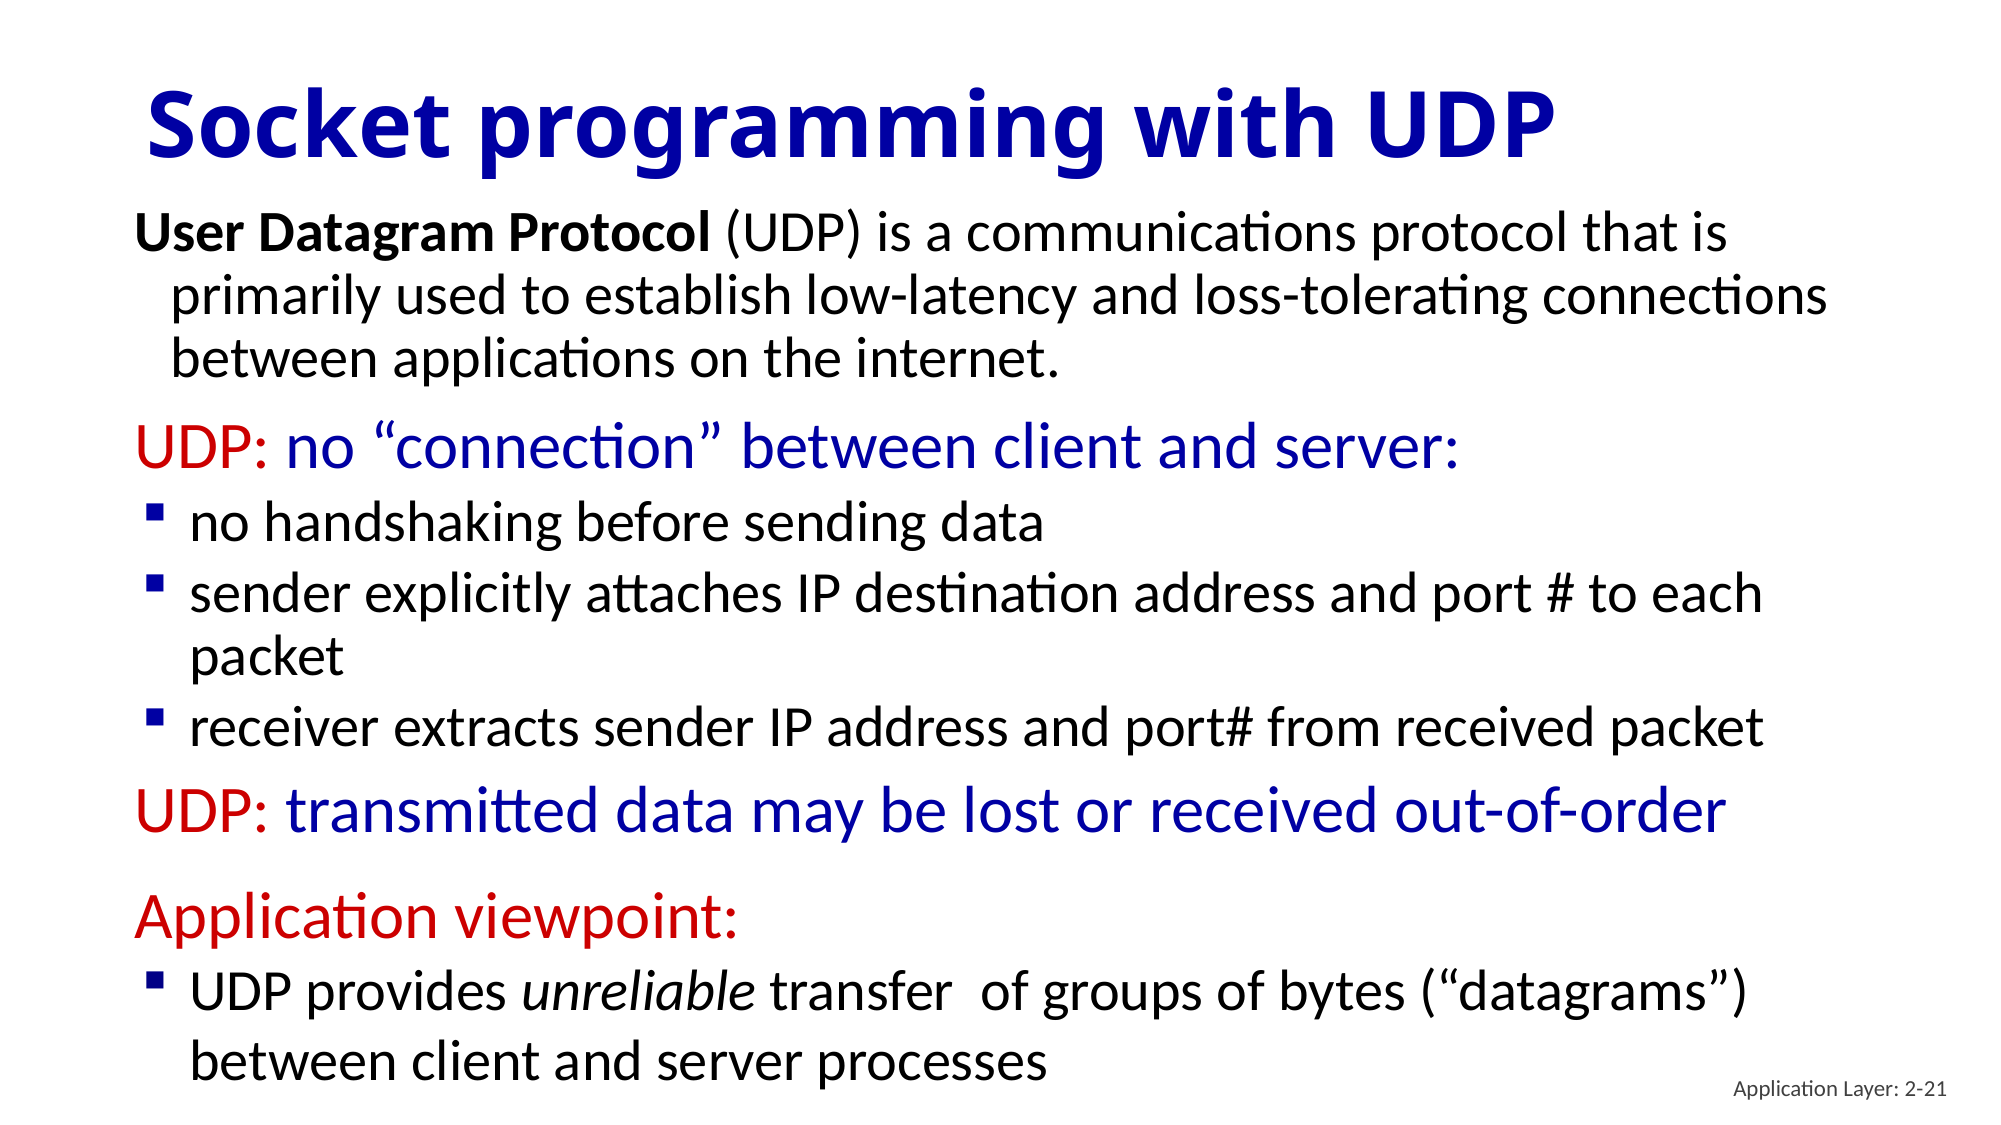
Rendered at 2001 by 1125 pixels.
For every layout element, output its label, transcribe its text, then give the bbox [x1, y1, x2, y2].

title Socket programming with UDP [131, 54, 1857, 194]
text_box UDP: transmitted data may be lost or received out-of-order Application viewpoint: UDP provides unreliable transfer of groups of bytes (“datagrams”) between client and server processes [98, 767, 1797, 1125]
list User Datagram Protocol (UDP) is a communications protocol that is primarily used to establish low-latency and loss-tolerating connections between applications on the internet. UDP: no “connection” between client and server: no handshaking before sending data sender explicitly attaches IP destination address and port # to each packet receiver extracts sender IP address and port# from received packet [98, 194, 1913, 991]
slide_number Application Layer: 2-21 [1512, 1056, 1963, 1117]
